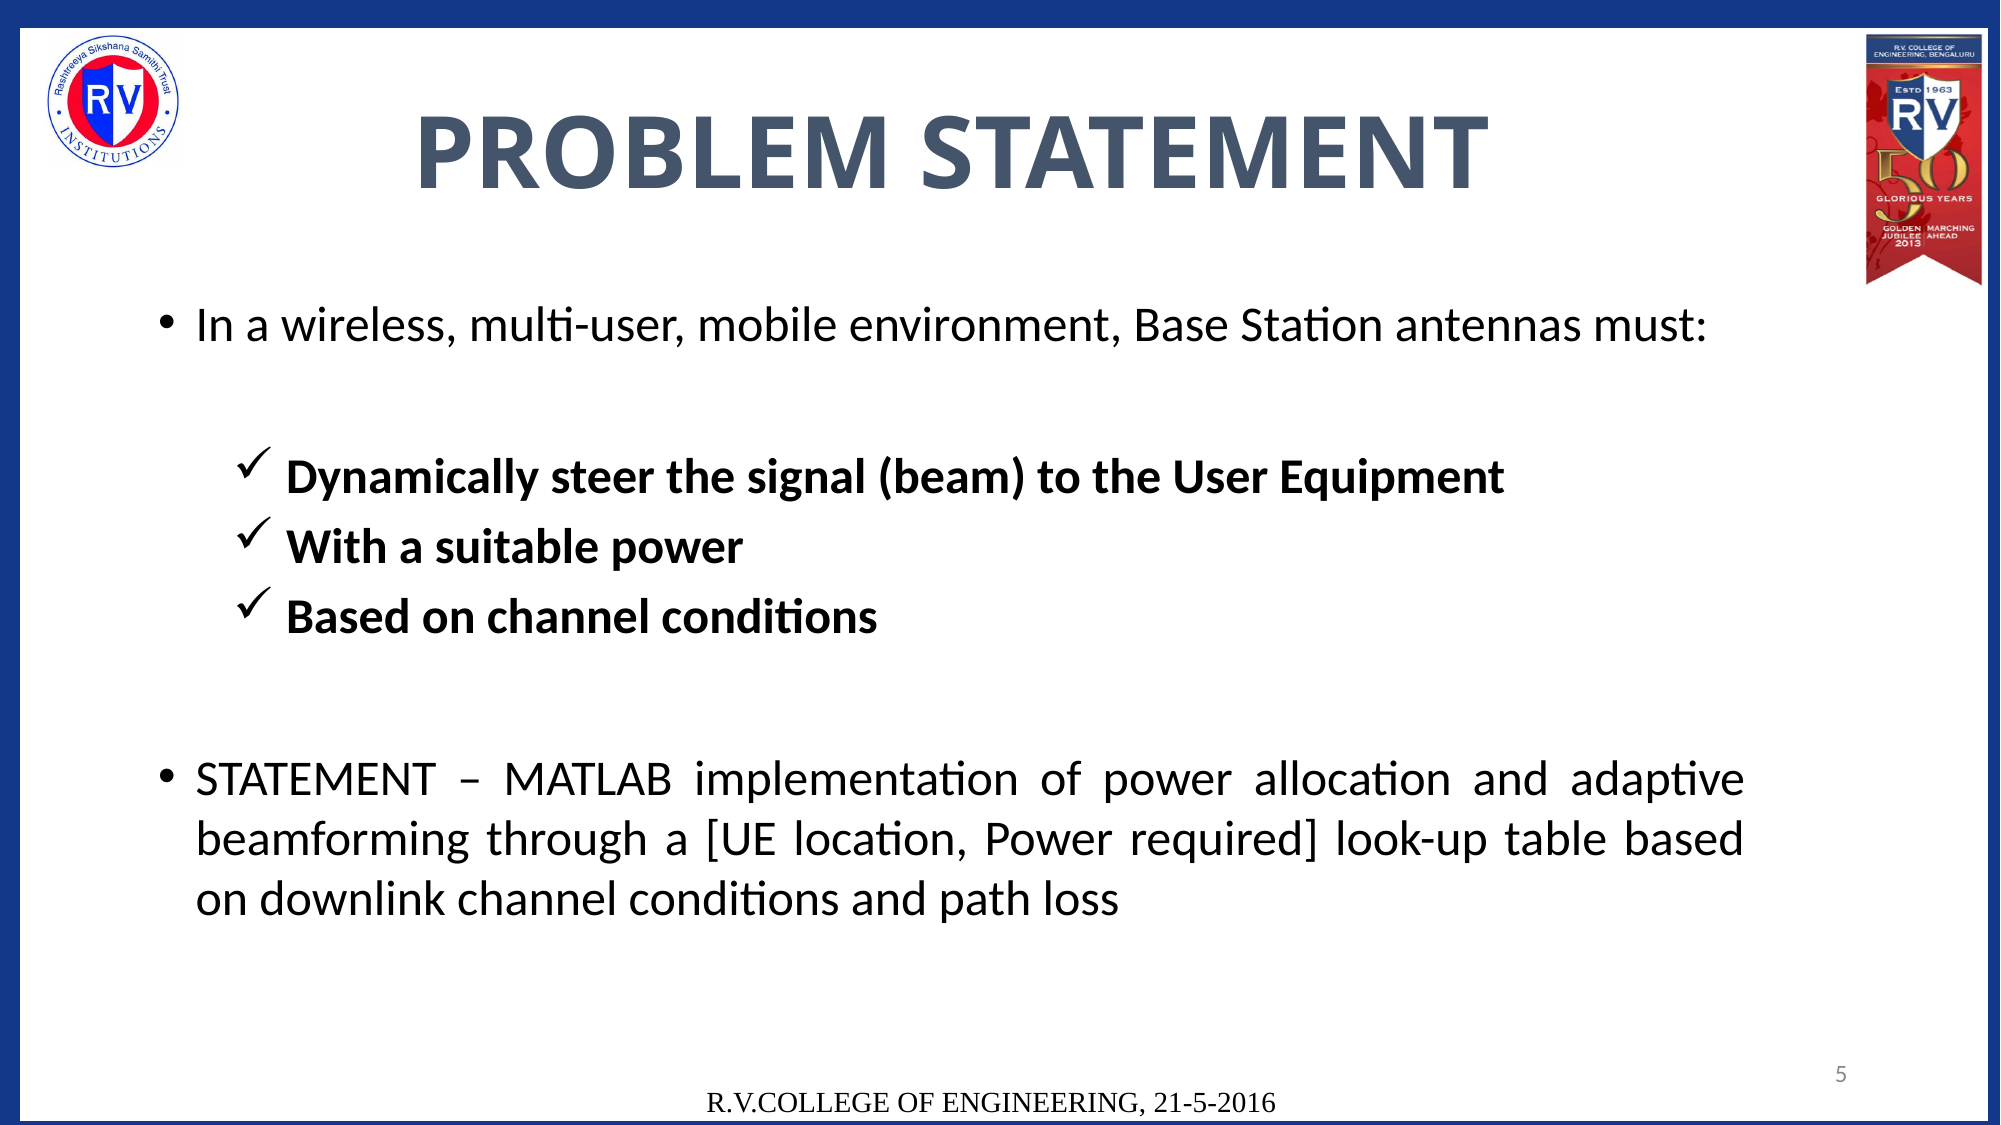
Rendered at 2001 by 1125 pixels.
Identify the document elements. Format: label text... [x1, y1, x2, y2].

text_box PROBLEM STATEMENT [180, 80, 1724, 311]
text_box R.V.COLLEGE OF ENGINEERING, 21-5-2016 [691, 1075, 1487, 1125]
slide_number 5 [1412, 1042, 1863, 1103]
picture [1862, 31, 1987, 298]
picture [46, 33, 181, 169]
list In a wireless, multi-user, mobile environment, Base Station antennas must: Dynamically steer the signal (beam) to the User Equipment With a suitable power Based on channel conditions STATEMENT – MATLAB implementation of power allocation and adaptive beamforming through a [UE location, Power required] look-up table based on downlink channel conditions and path loss [143, 284, 1761, 1012]
text_box [3, 11, 2000, 1125]
